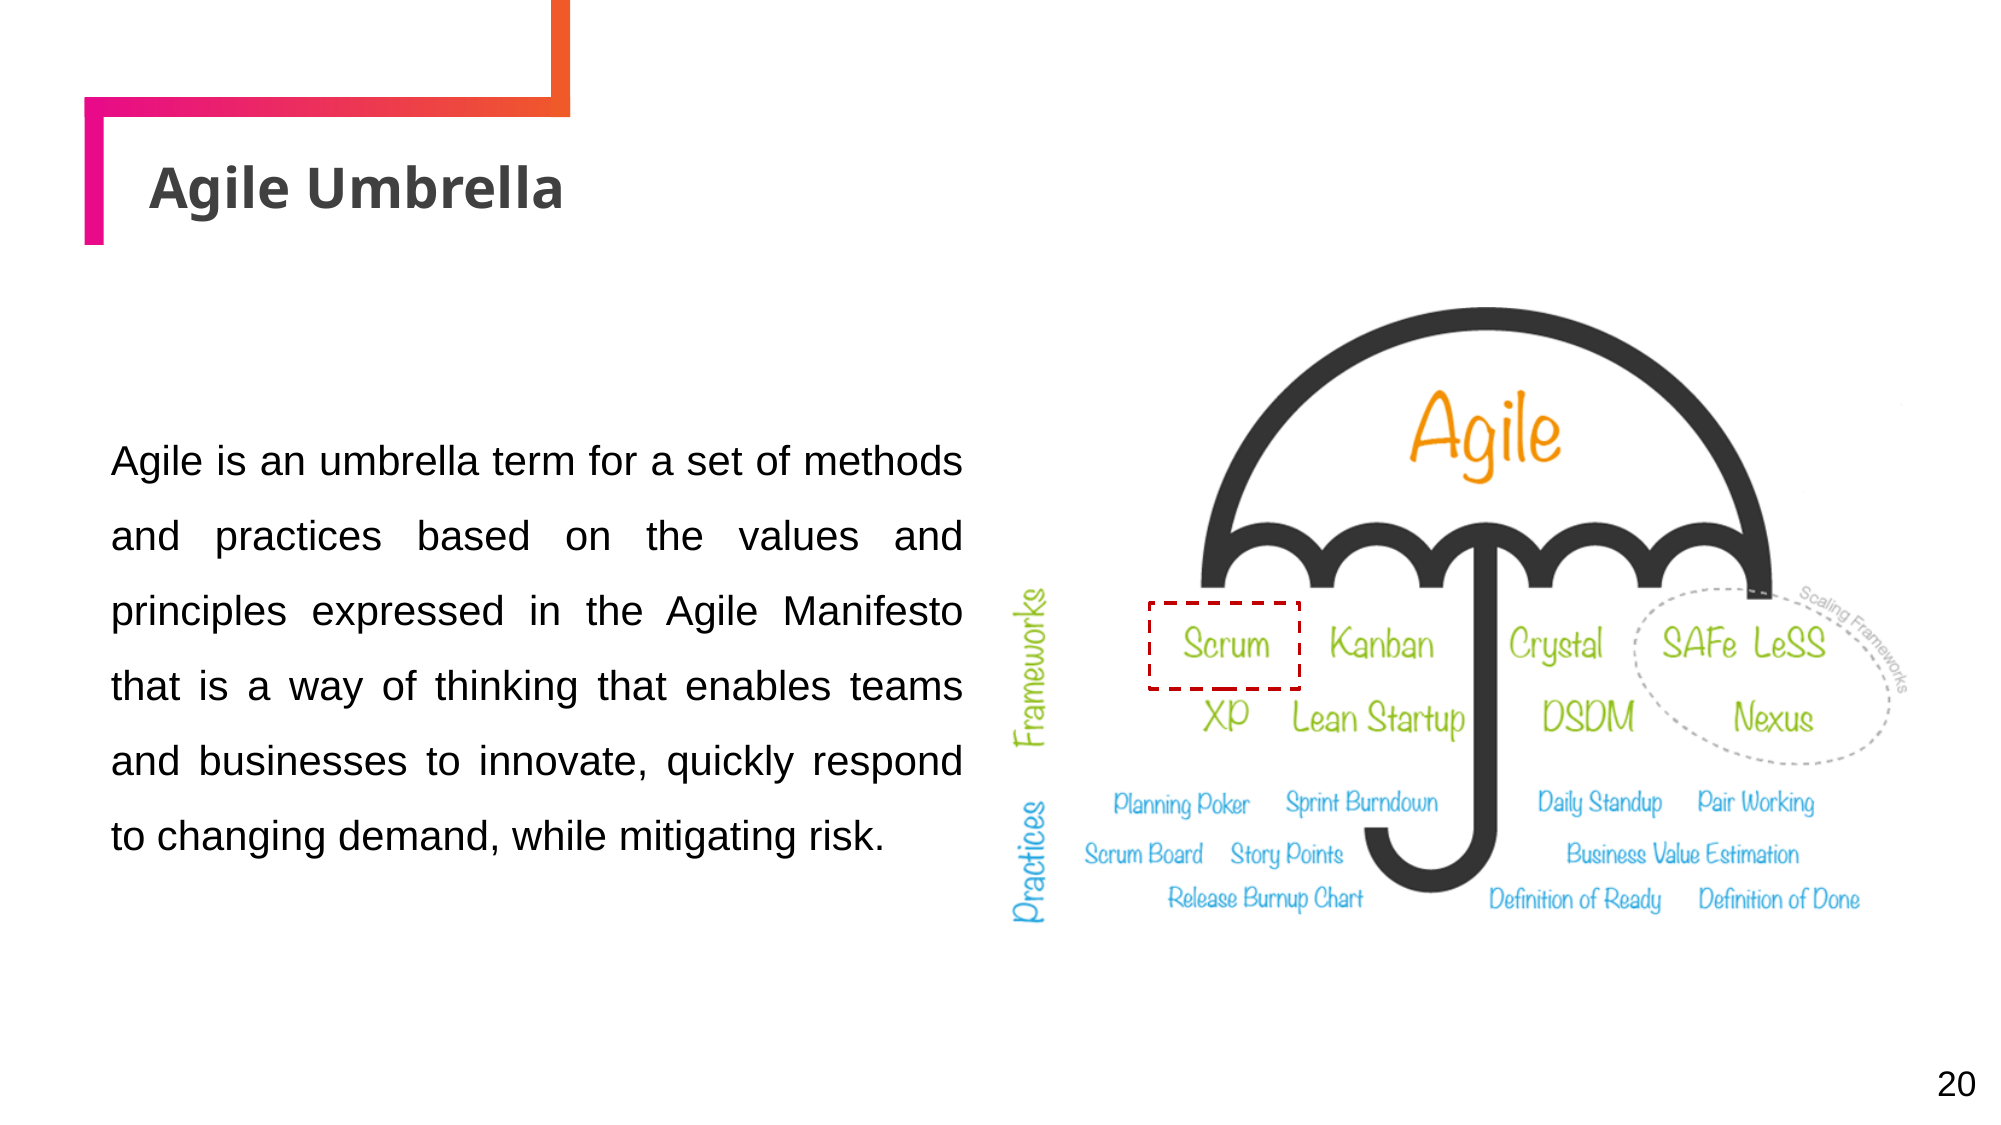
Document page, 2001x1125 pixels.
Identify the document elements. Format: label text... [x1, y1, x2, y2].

title Agile Umbrella [134, 156, 1940, 225]
text_box Agile is an umbrella term for a set of methods and practices based on the values and principles expressed in the Agile Manifesto that is a way of thinking that enables teams and businesses to innovate, quickly respond to changing demand, while mitigating risk. [95, 401, 980, 867]
slide_number ‹#› [1871, 1038, 1992, 1125]
picture [1010, 307, 1972, 932]
